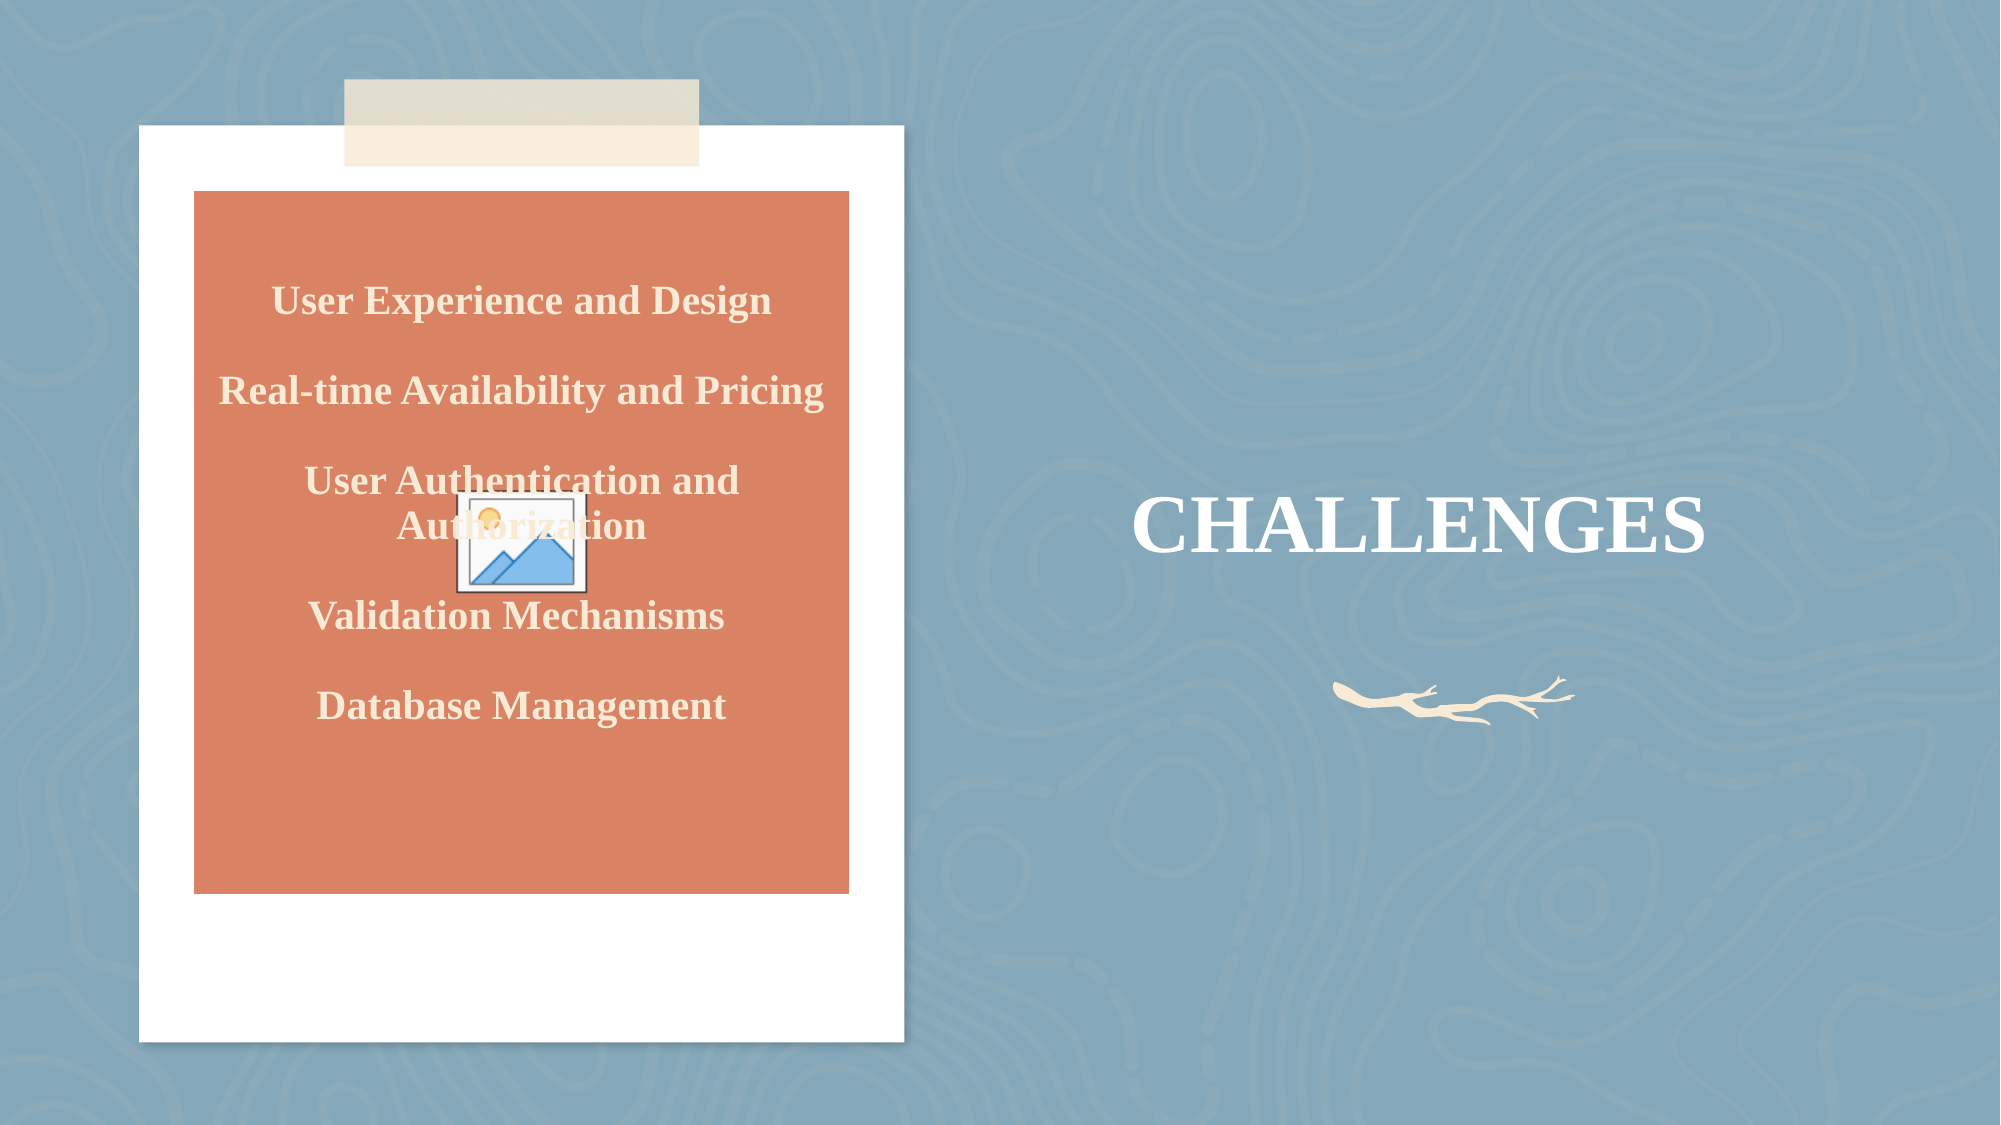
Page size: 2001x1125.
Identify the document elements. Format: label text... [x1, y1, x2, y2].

text_box CHALLENGES [1023, 480, 1814, 619]
picture [194, 190, 850, 894]
